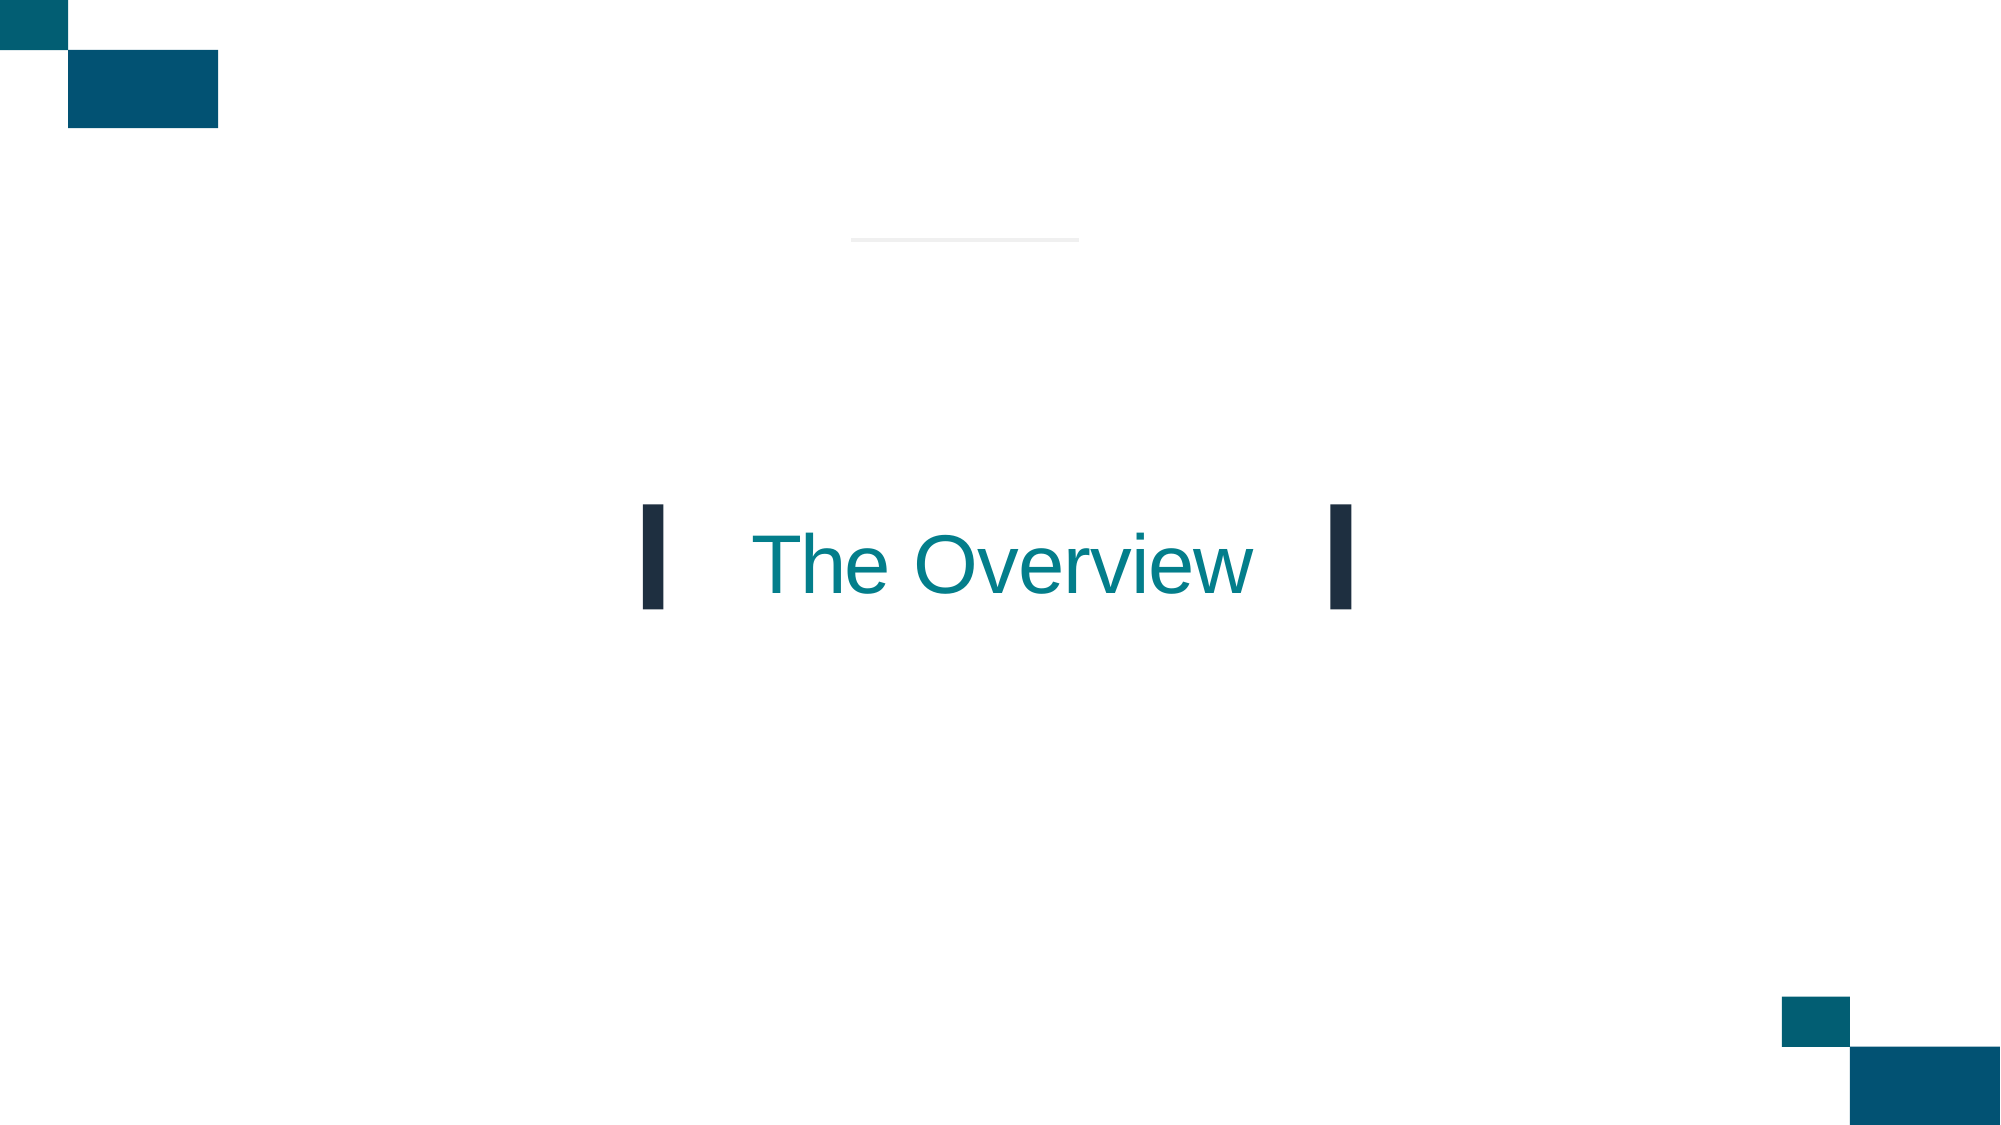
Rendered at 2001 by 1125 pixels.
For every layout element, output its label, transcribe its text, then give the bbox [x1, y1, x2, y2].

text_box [1781, 996, 2000, 1125]
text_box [0, 0, 219, 129]
text_box [642, 504, 664, 610]
text_box [1330, 504, 1352, 610]
title The Overview [570, 426, 1429, 698]
